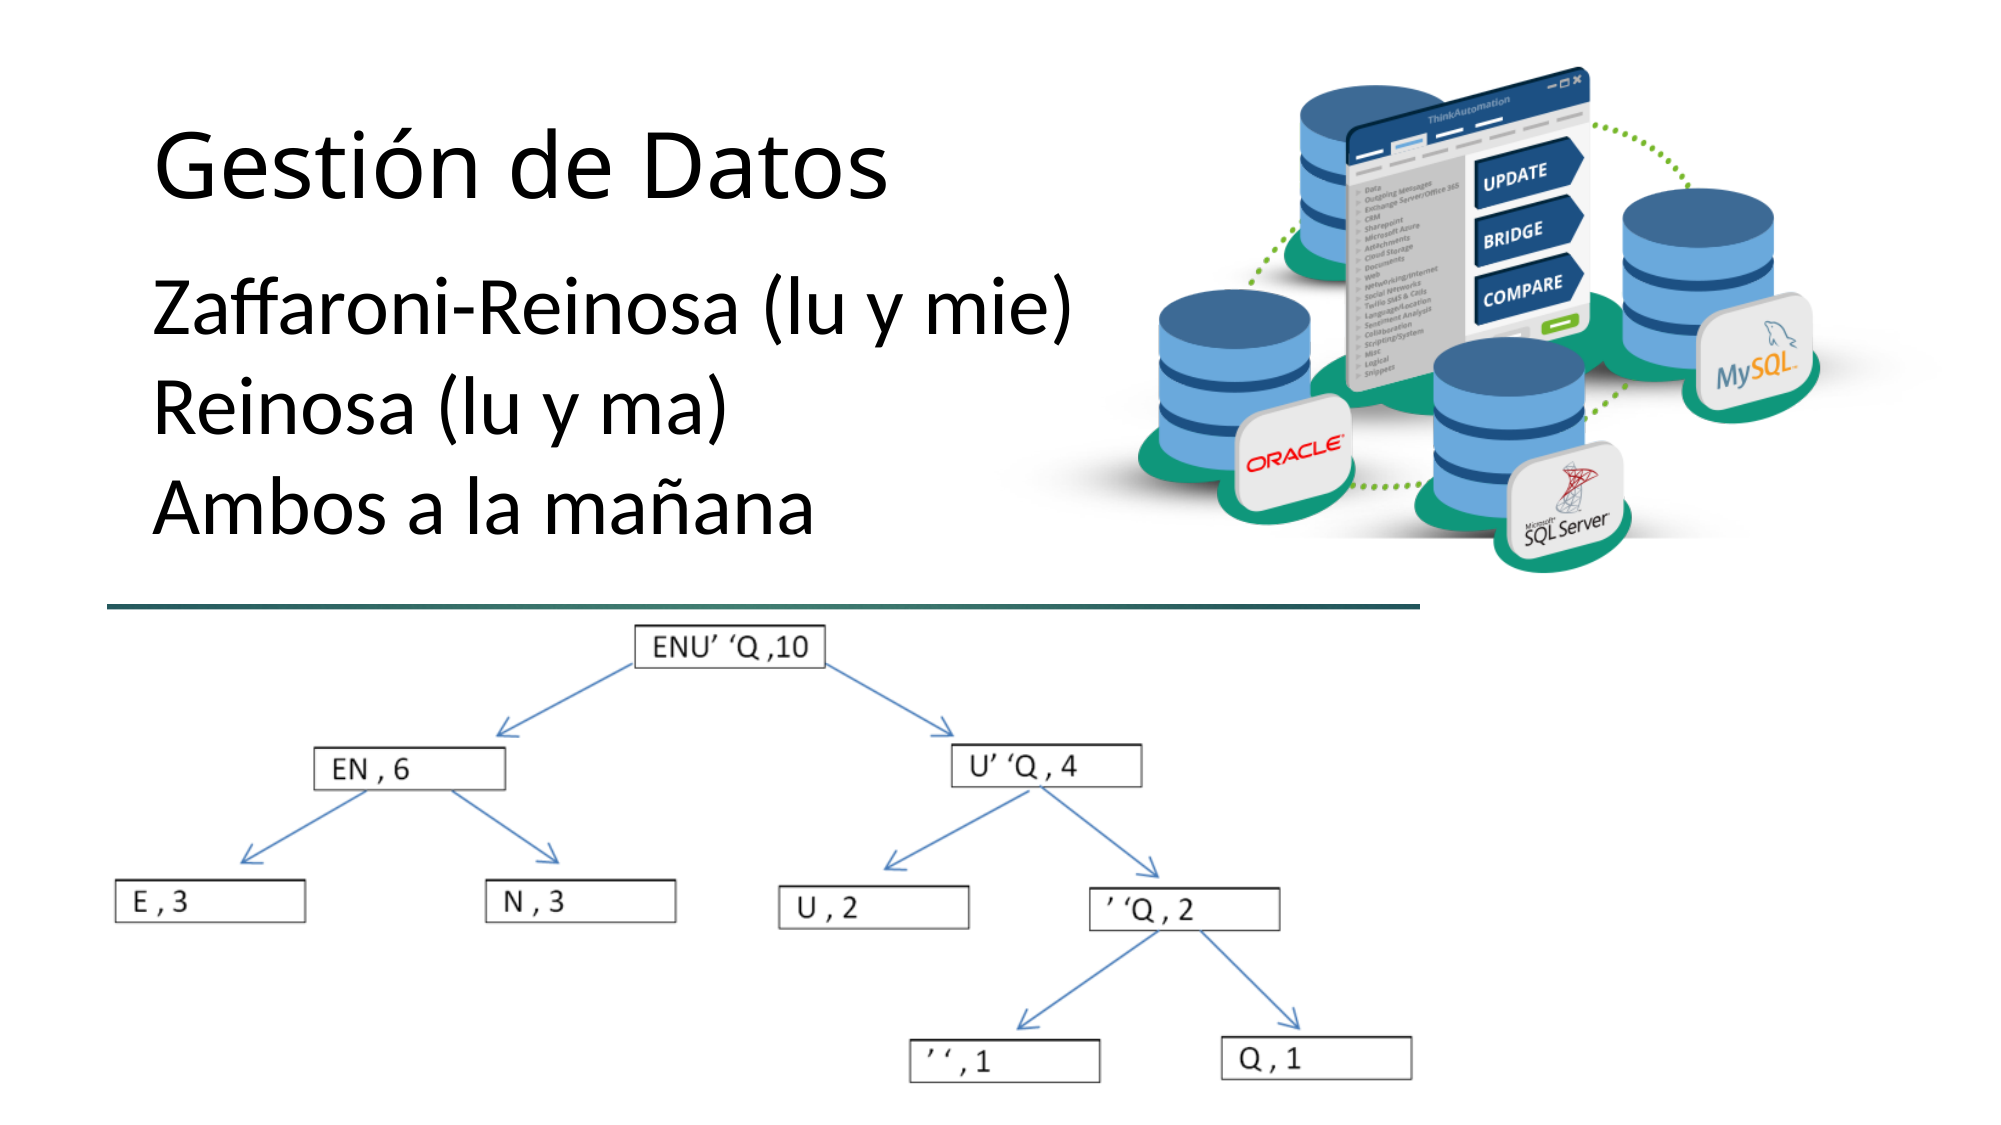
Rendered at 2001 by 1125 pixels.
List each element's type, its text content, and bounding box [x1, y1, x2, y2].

picture [928, 39, 1949, 623]
text_box Zaffaroni-Reinosa (lu y mie) Reinosa (lu y ma) Ambos a la mañana [137, 243, 928, 559]
title Gestión de Datos [137, 59, 928, 243]
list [107, 604, 1420, 1086]
